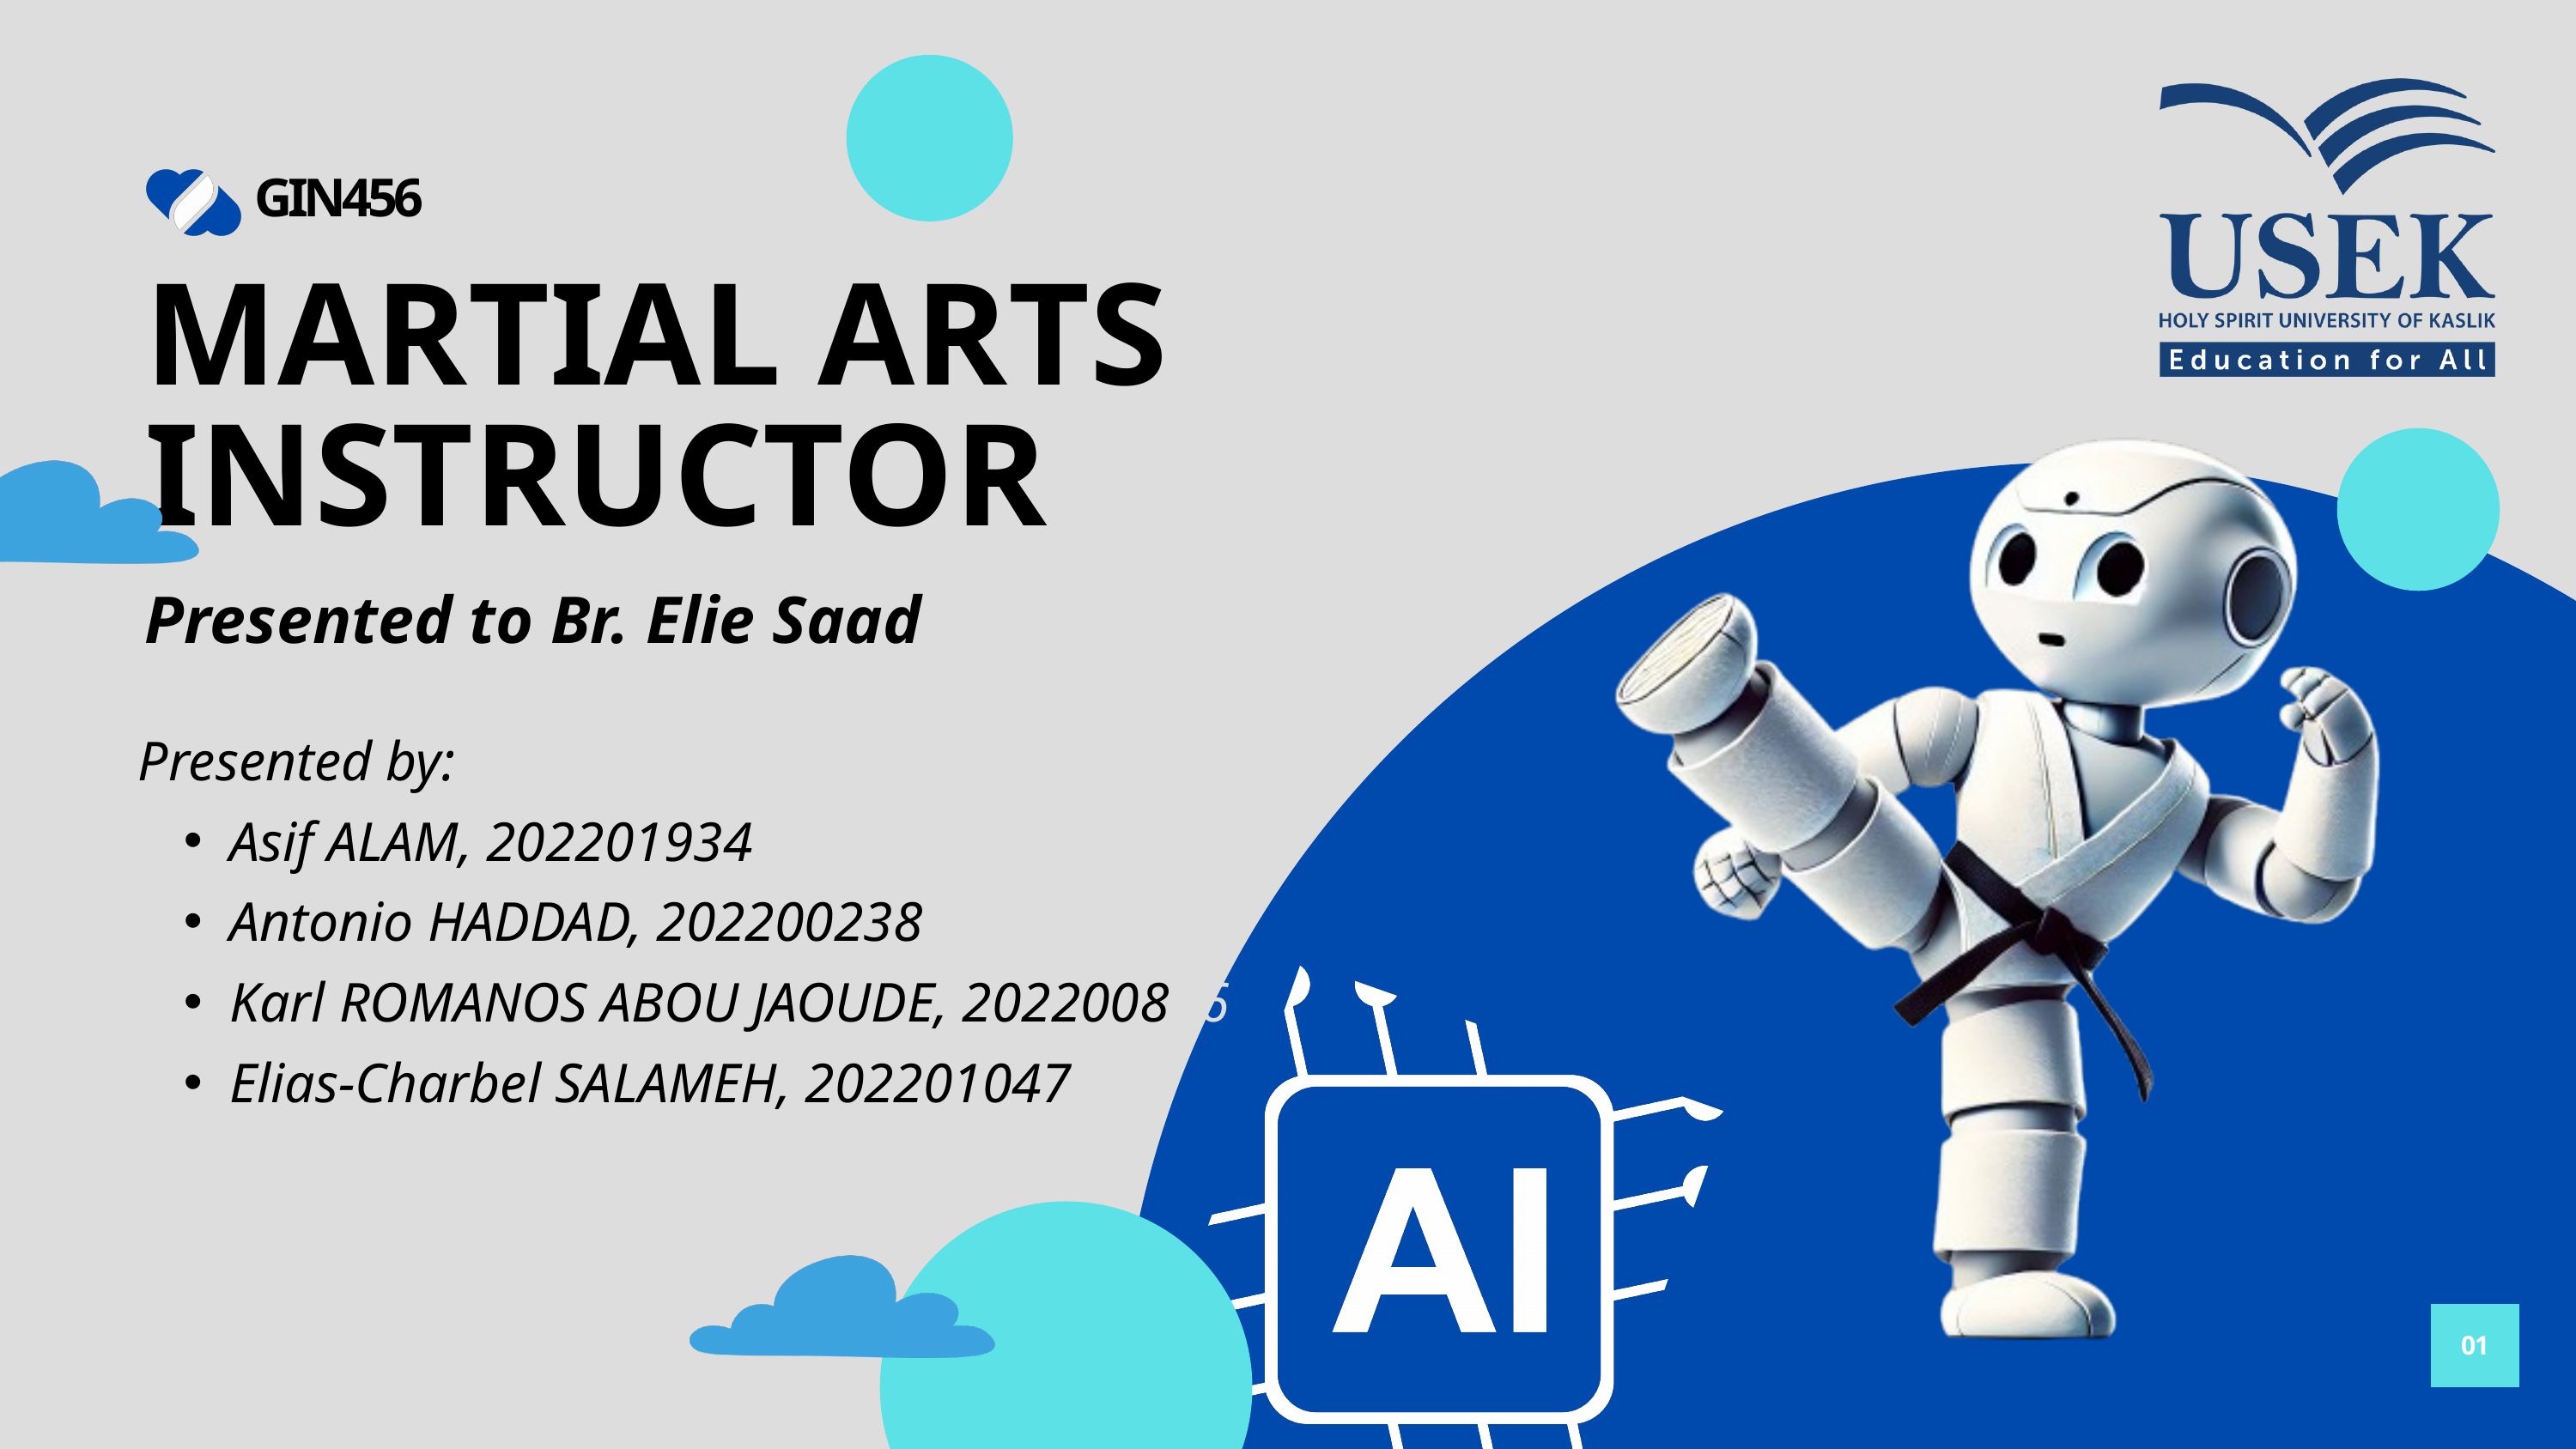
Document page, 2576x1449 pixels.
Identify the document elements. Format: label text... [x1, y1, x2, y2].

text_box [2160, 78, 2495, 377]
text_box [1116, 462, 2576, 1449]
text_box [2430, 1303, 2520, 1388]
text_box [144, 167, 513, 239]
text_box [685, 1250, 875, 1358]
text_box Presented by: Asif ALAM, 202201934 Antonio HADDAD, 202200238 Karl ROMANOS ABOU JAOUDE, 202200876 Elias-Charbel SALAMEH, 202201047 [137, 711, 1110, 1113]
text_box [846, 54, 1014, 222]
text_box MARTIAL ARTS INSTRUCTOR [144, 272, 1245, 555]
text_box [0, 455, 204, 564]
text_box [2336, 427, 2500, 591]
text_box [1487, 305, 2576, 458]
text_box Presented to Br. Elie Saad [144, 590, 1083, 657]
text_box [879, 1201, 1253, 1449]
